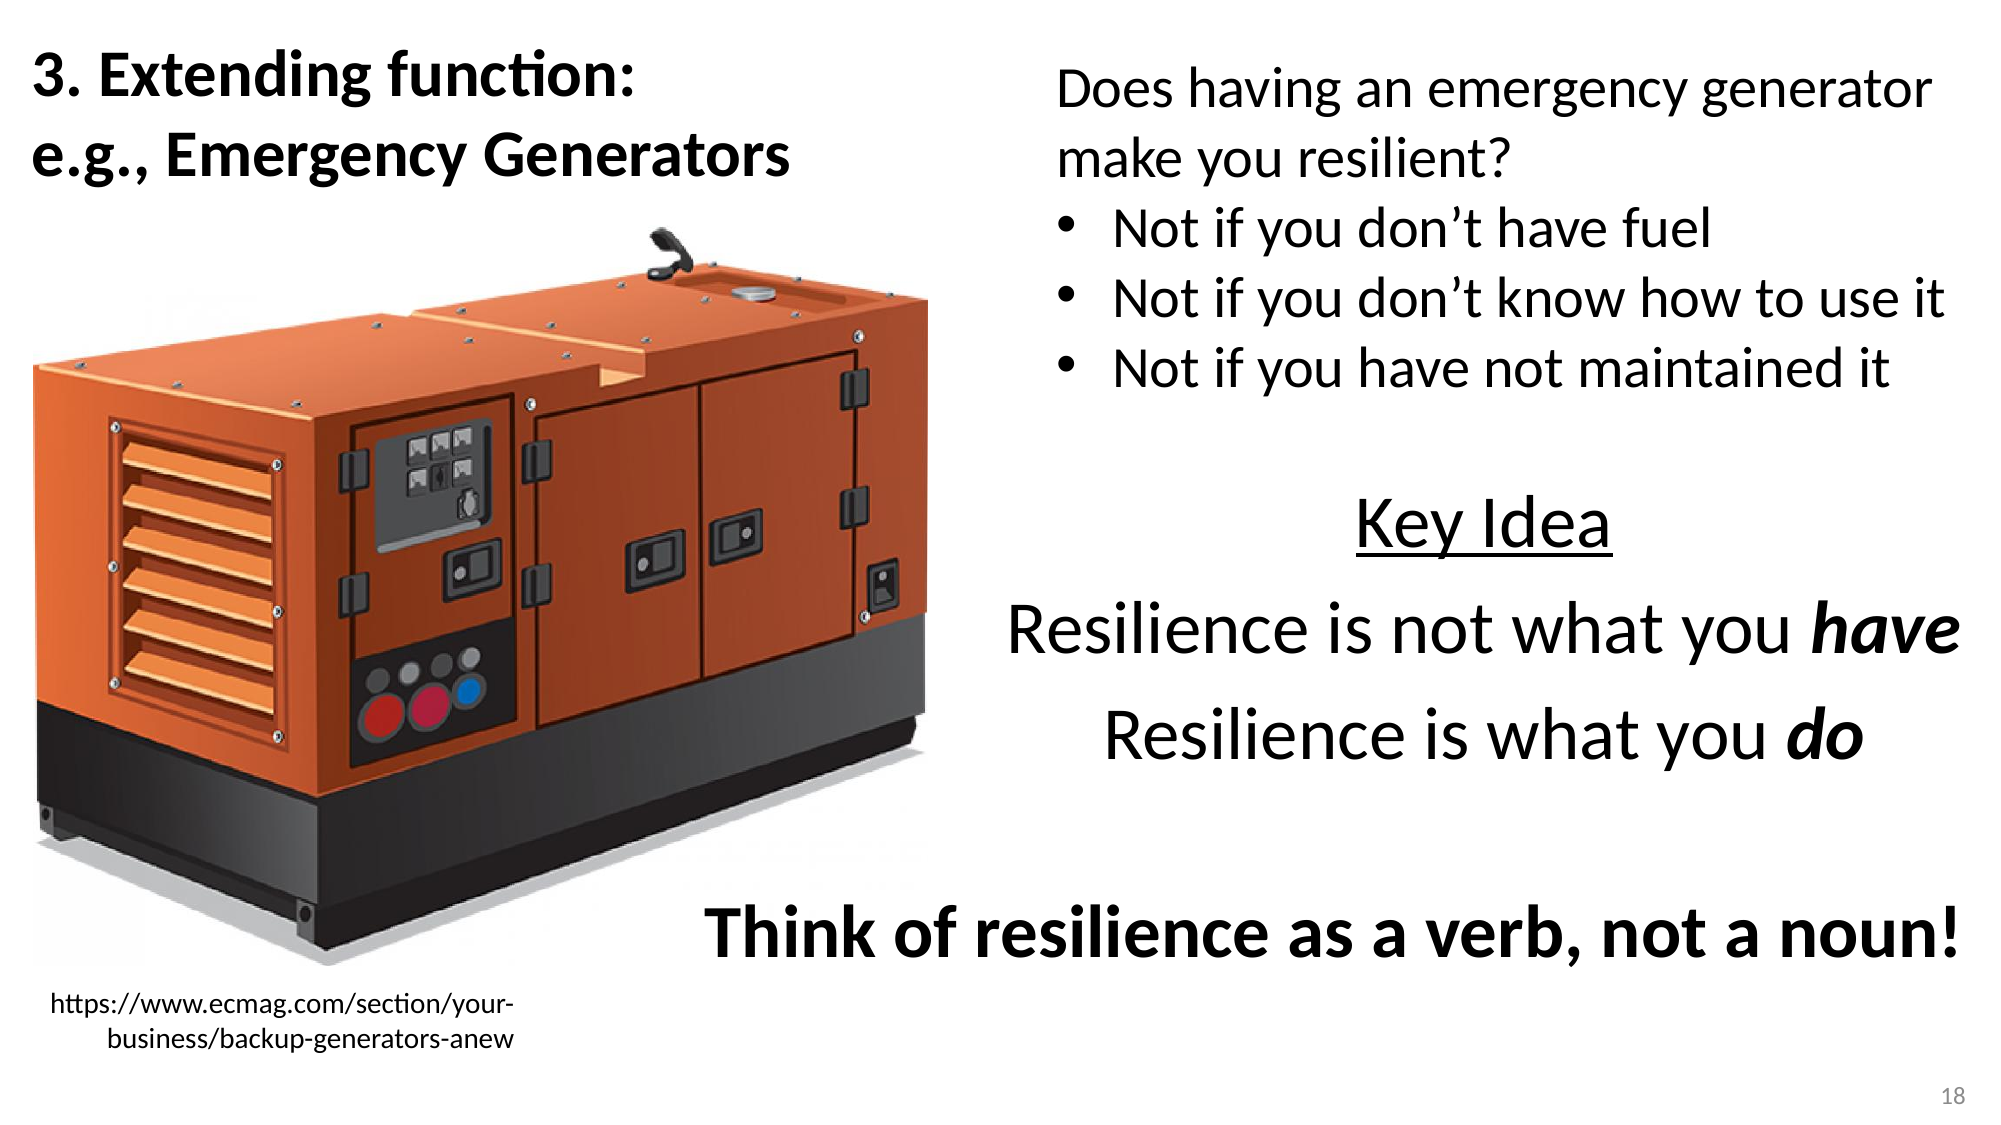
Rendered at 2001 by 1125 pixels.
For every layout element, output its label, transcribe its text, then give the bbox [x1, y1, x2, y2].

picture [33, 225, 928, 966]
text_box Think of resilience as a verb, not a noun! [669, 870, 2000, 984]
text_box 3. Extending function: e.g., Emergency Generators [17, 22, 912, 226]
text_box Does having an emergency generator make you resilient? Not if you don’t have fuel Not if you don’t know how to use it Not if you have not maintained it [1041, 41, 1967, 407]
text_box 18 [1630, 1062, 1981, 1125]
text_box Key Idea Resilience is not what you have Resilience is what you do [968, 475, 2000, 870]
text_box https://www.ecmag.com/section/your-business/backup-generators-anew [33, 977, 530, 1062]
